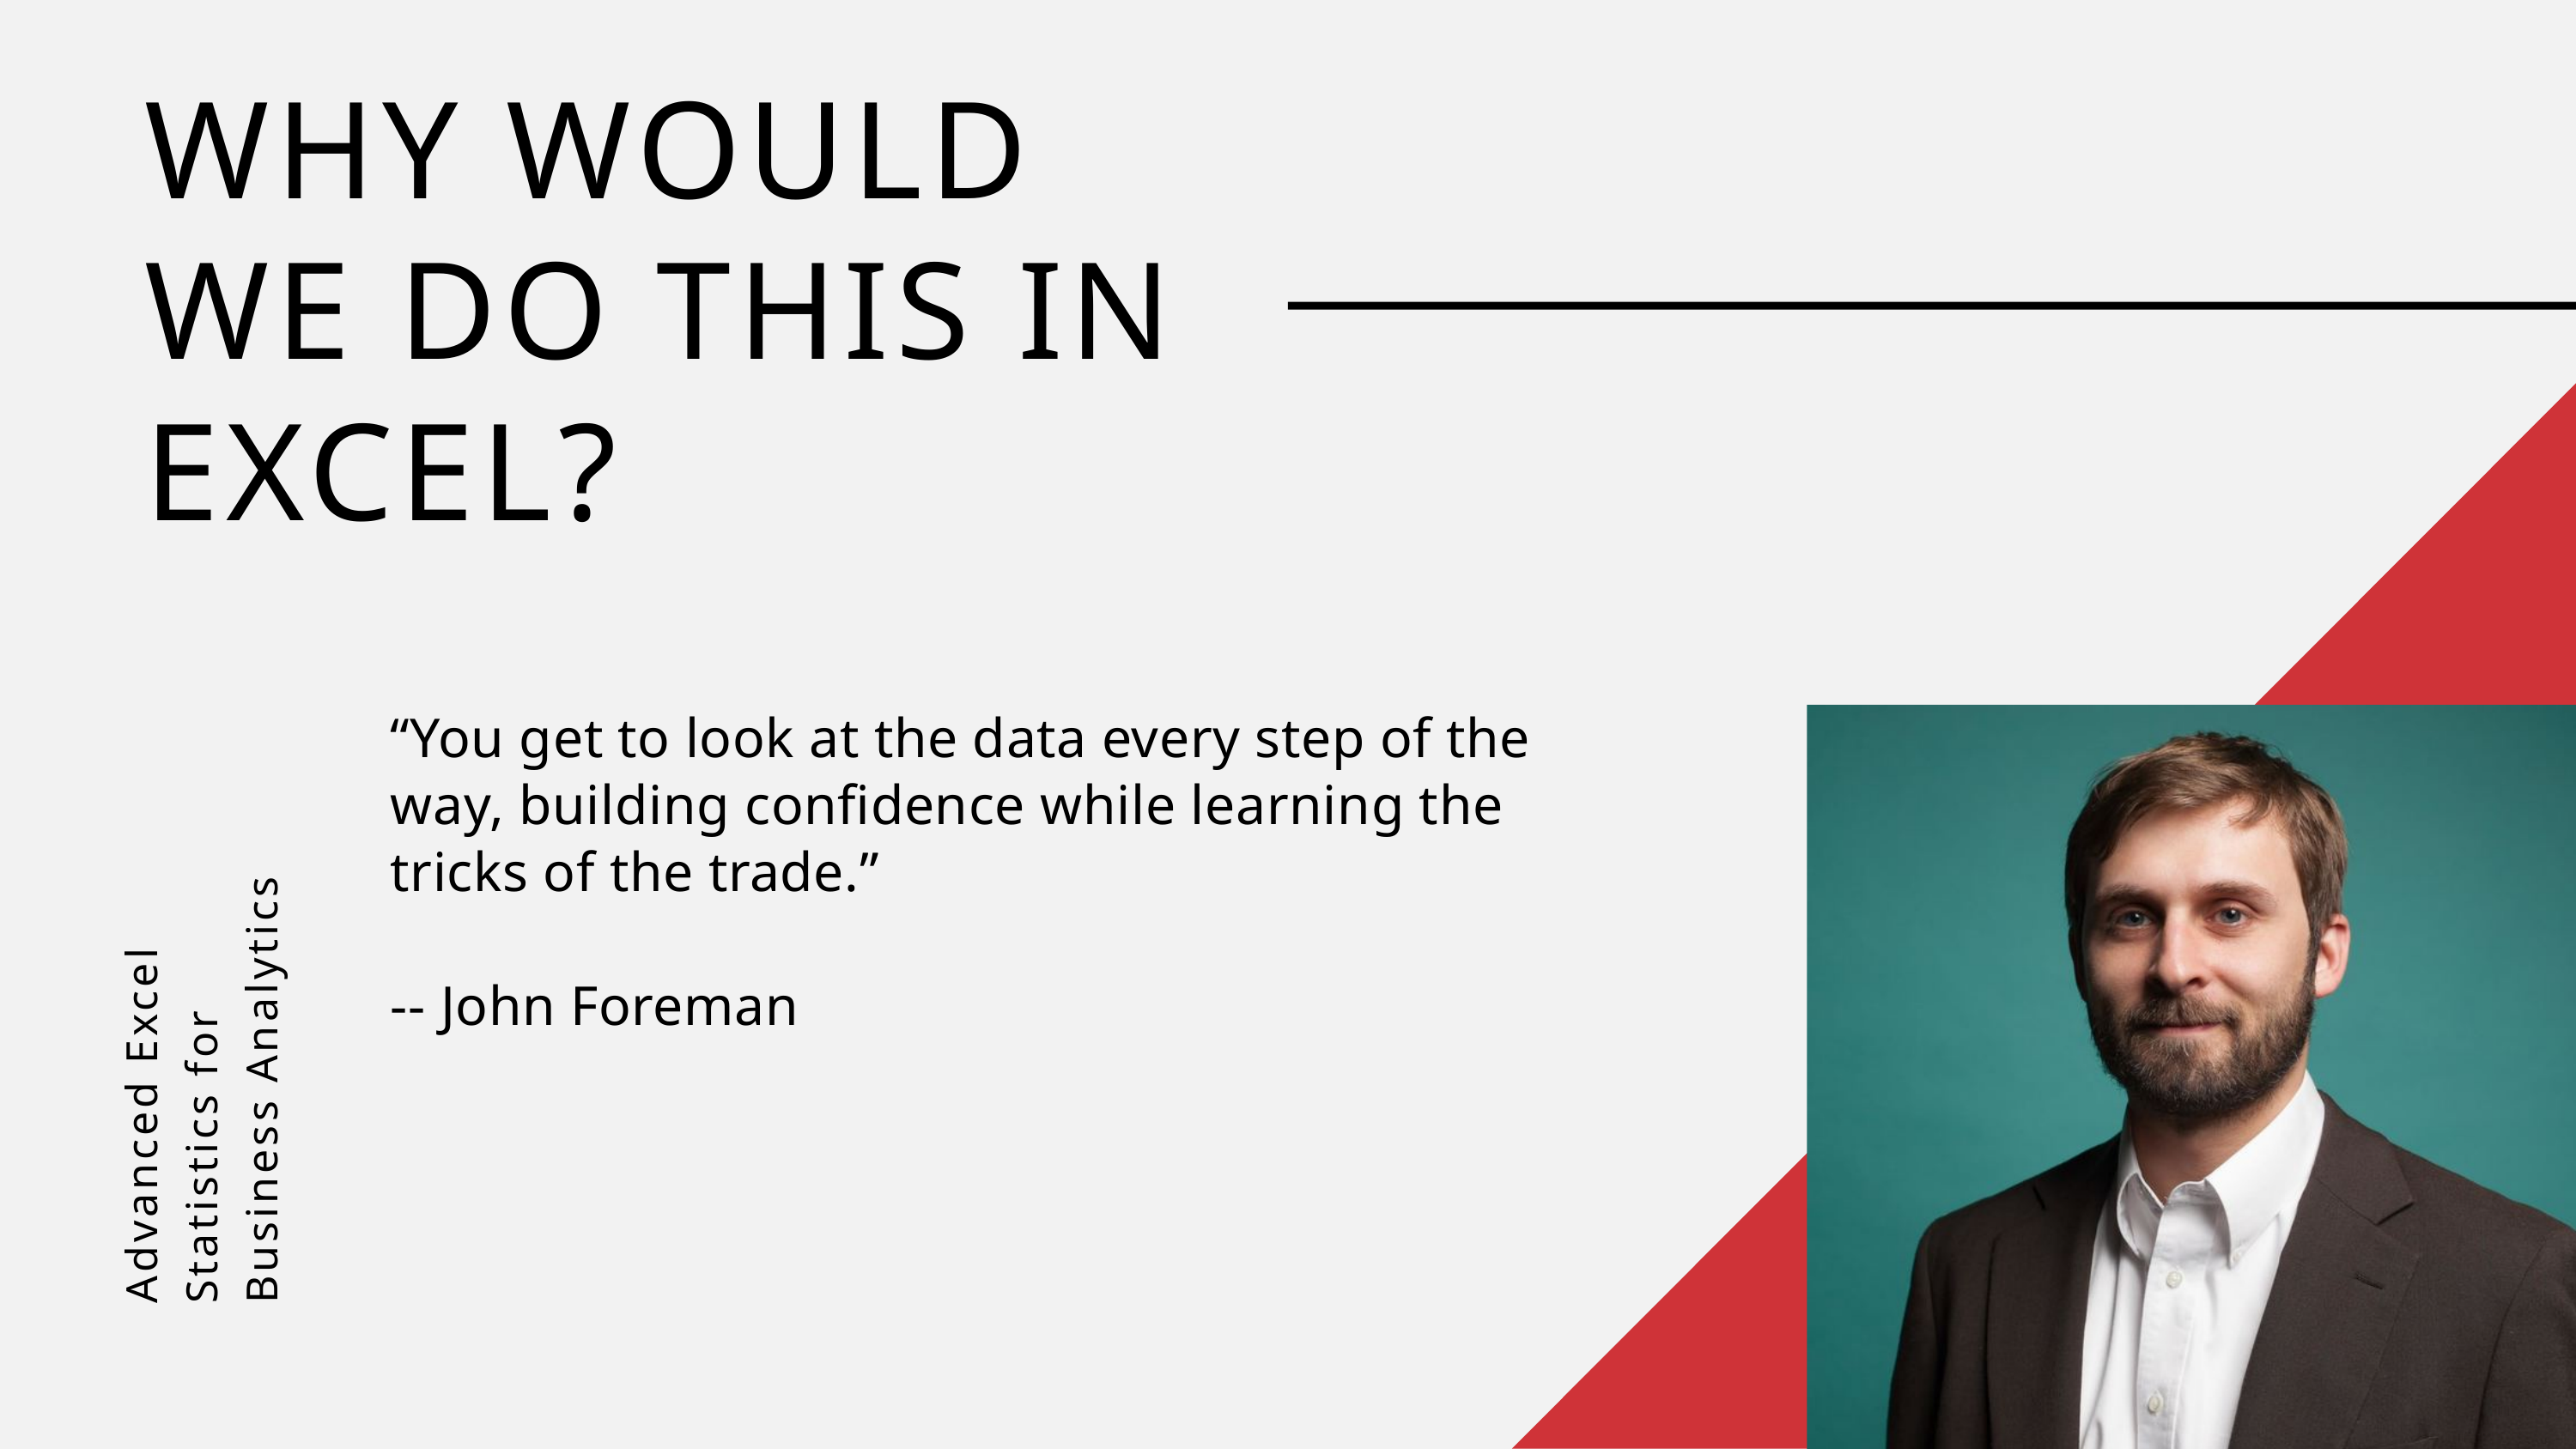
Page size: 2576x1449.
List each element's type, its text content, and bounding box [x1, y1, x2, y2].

text_box “You get to look at the data every step of the way, building confidence while learning the tricks of the trade.” -- John Foreman [390, 700, 1506, 1171]
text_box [1510, 384, 2576, 1448]
text_box [1287, 301, 2576, 310]
text_box WHY WOULD WE DO THIS IN EXCEL? [144, 64, 1212, 548]
text_box Advanced Excel Statistics for Business Analytics [106, 790, 287, 1304]
picture [1807, 704, 2576, 1449]
